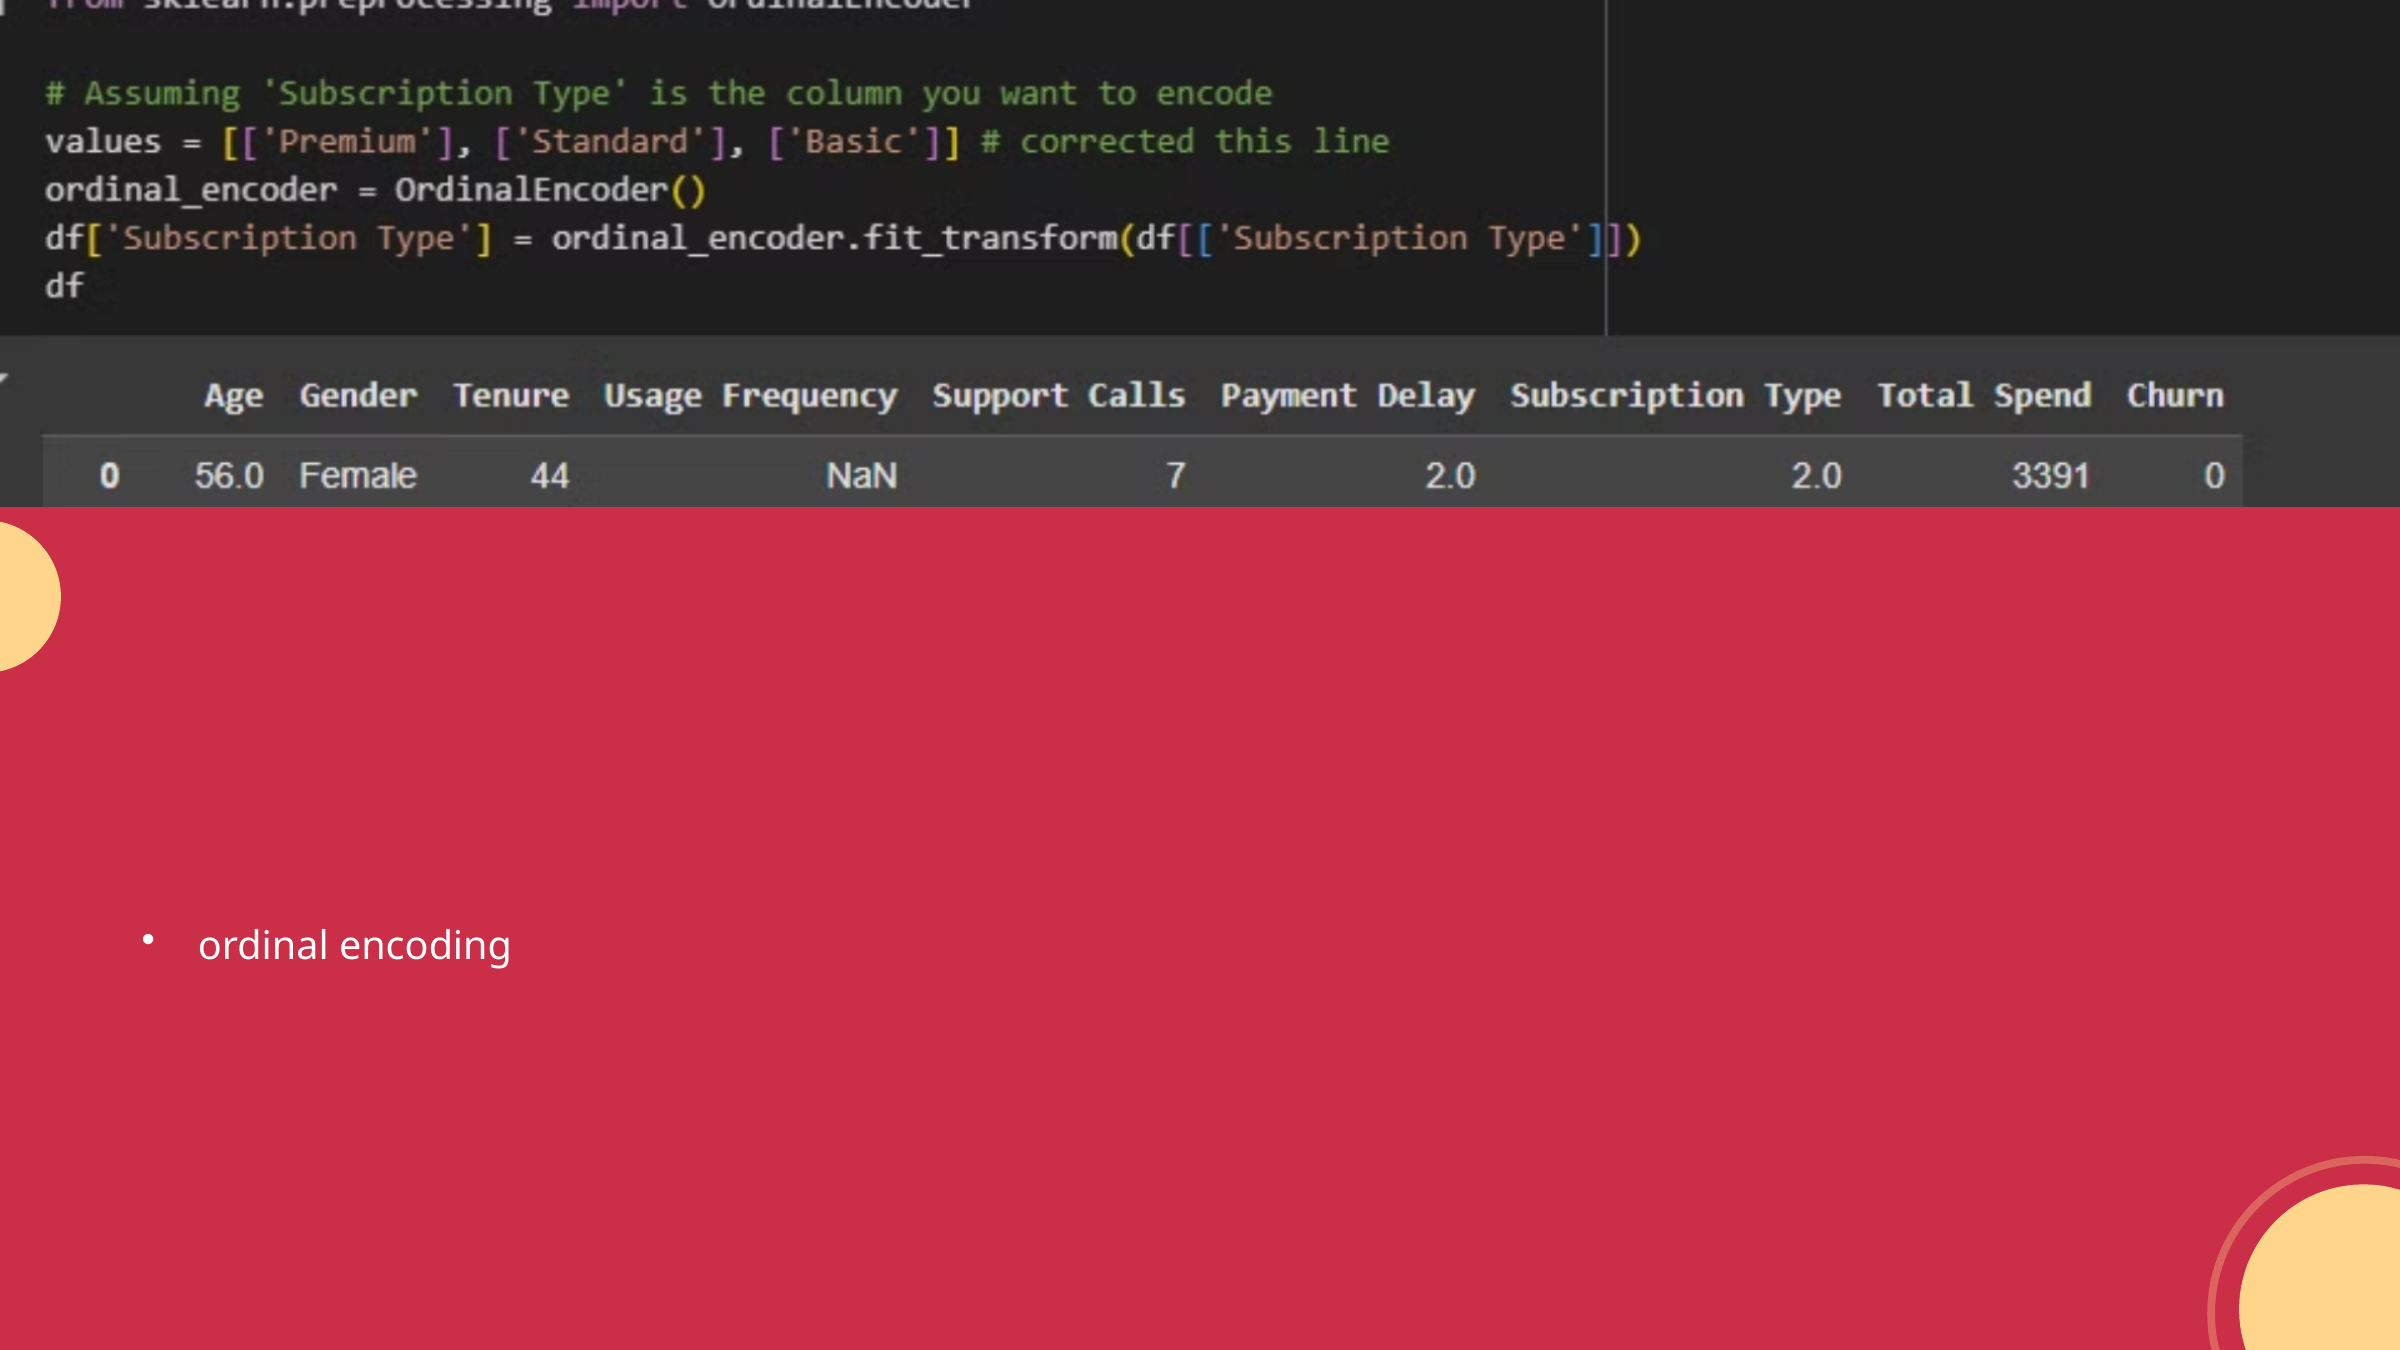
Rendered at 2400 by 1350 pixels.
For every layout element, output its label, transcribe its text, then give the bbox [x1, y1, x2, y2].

picture [0, 0, 2400, 507]
text_box ordinal encoding [141, 902, 2259, 968]
